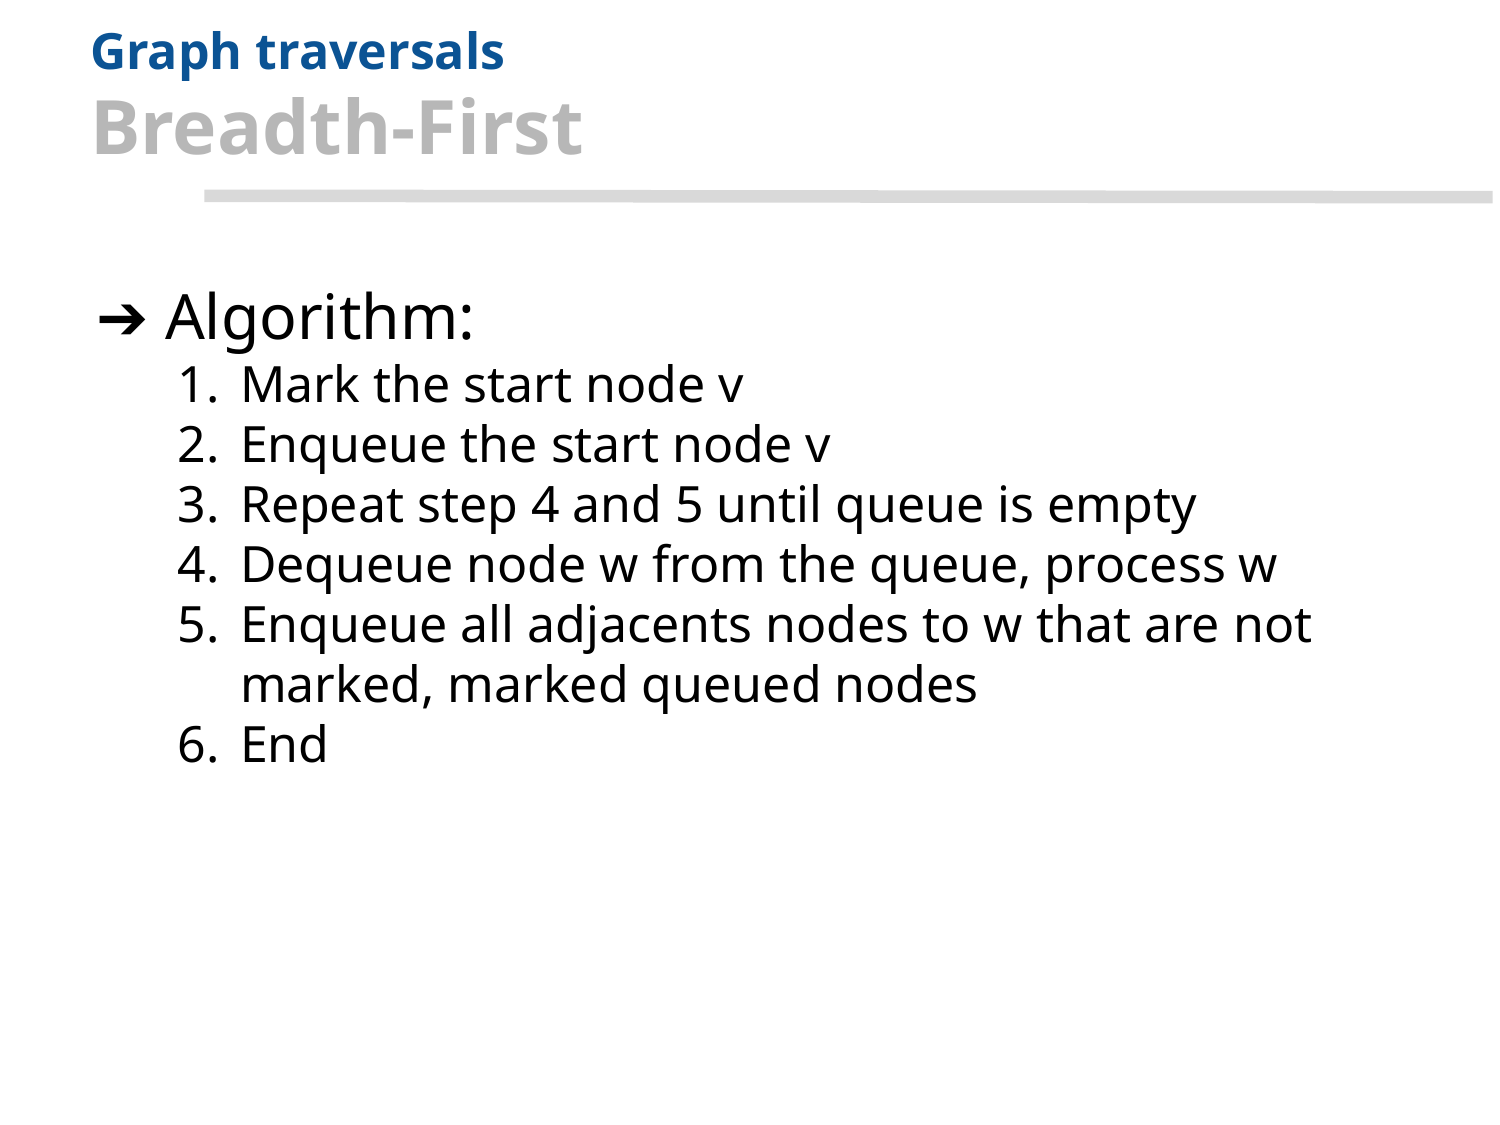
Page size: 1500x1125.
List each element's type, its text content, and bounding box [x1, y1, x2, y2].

list Algorithm: Mark the start node v Enqueue the start node v Repeat step 4 and 5 until queue is empty Dequeue node w from the queue, process w Enqueue all adjacents nodes to w that are not marked, marked queued nodes End [75, 262, 1425, 1078]
title Graph traversals Breadth-First [75, 45, 1425, 185]
